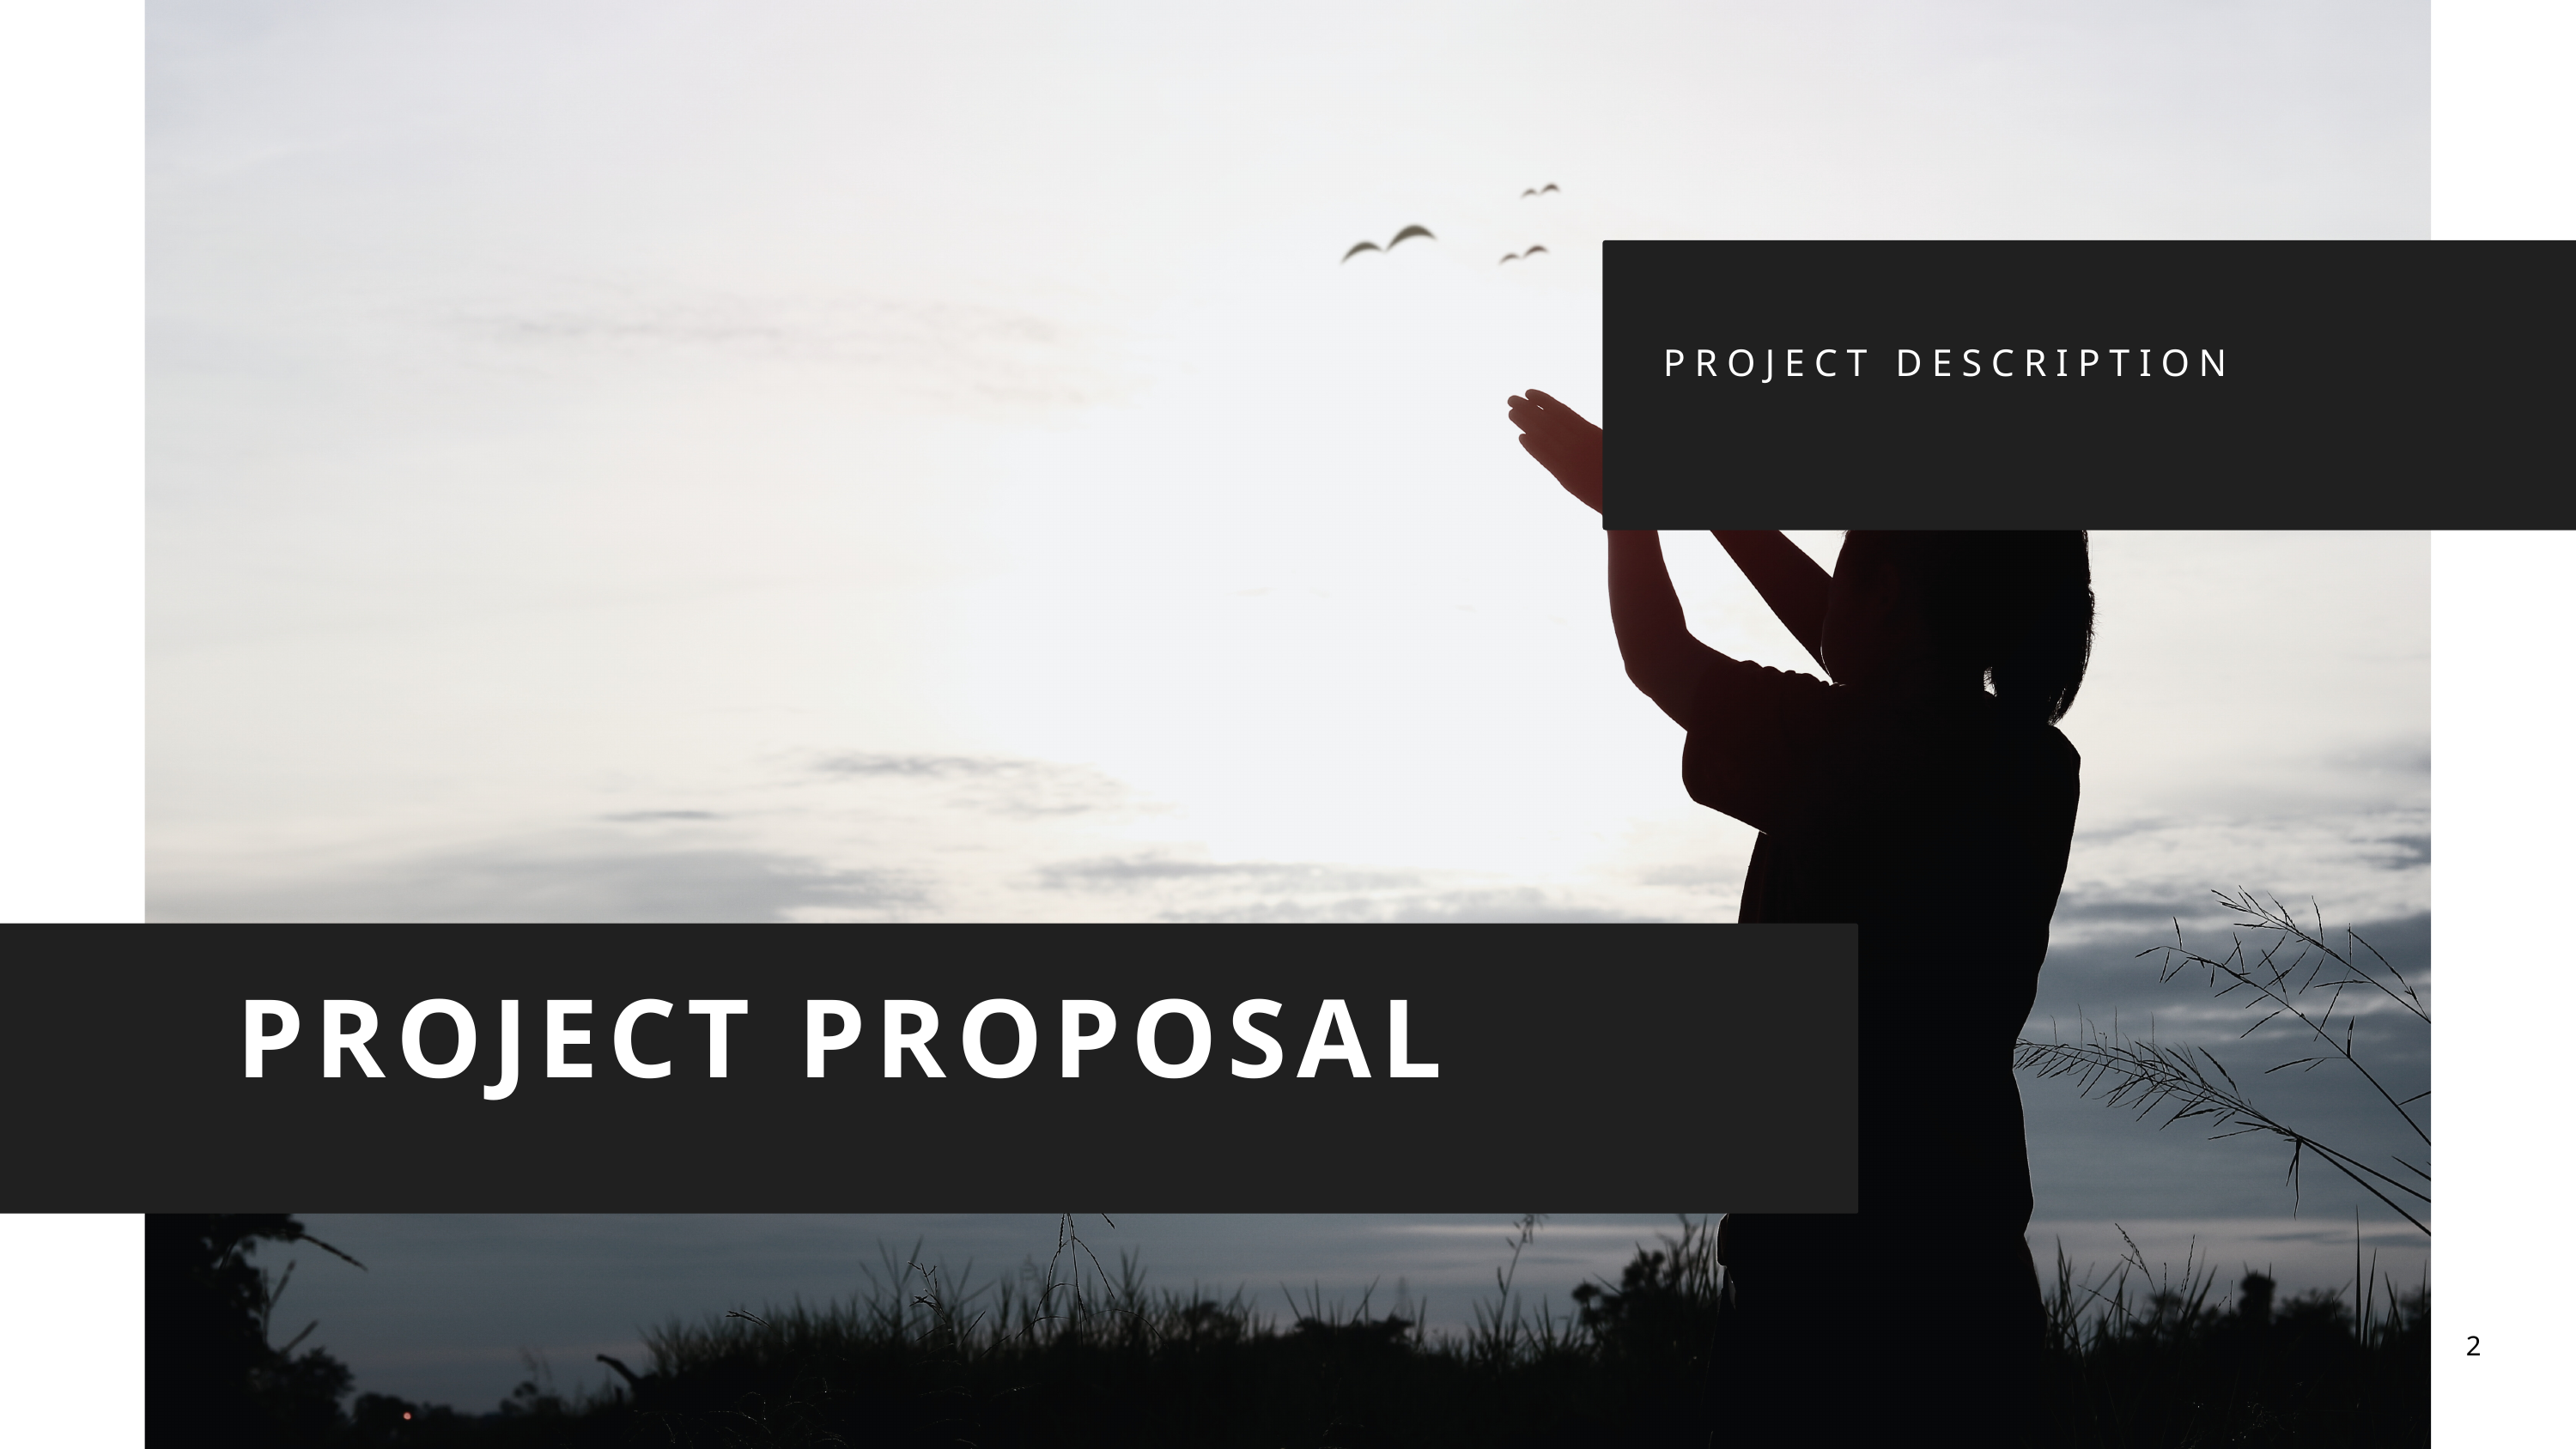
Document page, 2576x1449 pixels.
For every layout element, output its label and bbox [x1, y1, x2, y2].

text_box [0, 923, 1859, 1214]
text_box [144, 0, 2432, 1449]
text_box [1602, 239, 2576, 530]
text_box [2443, 1315, 2504, 1379]
